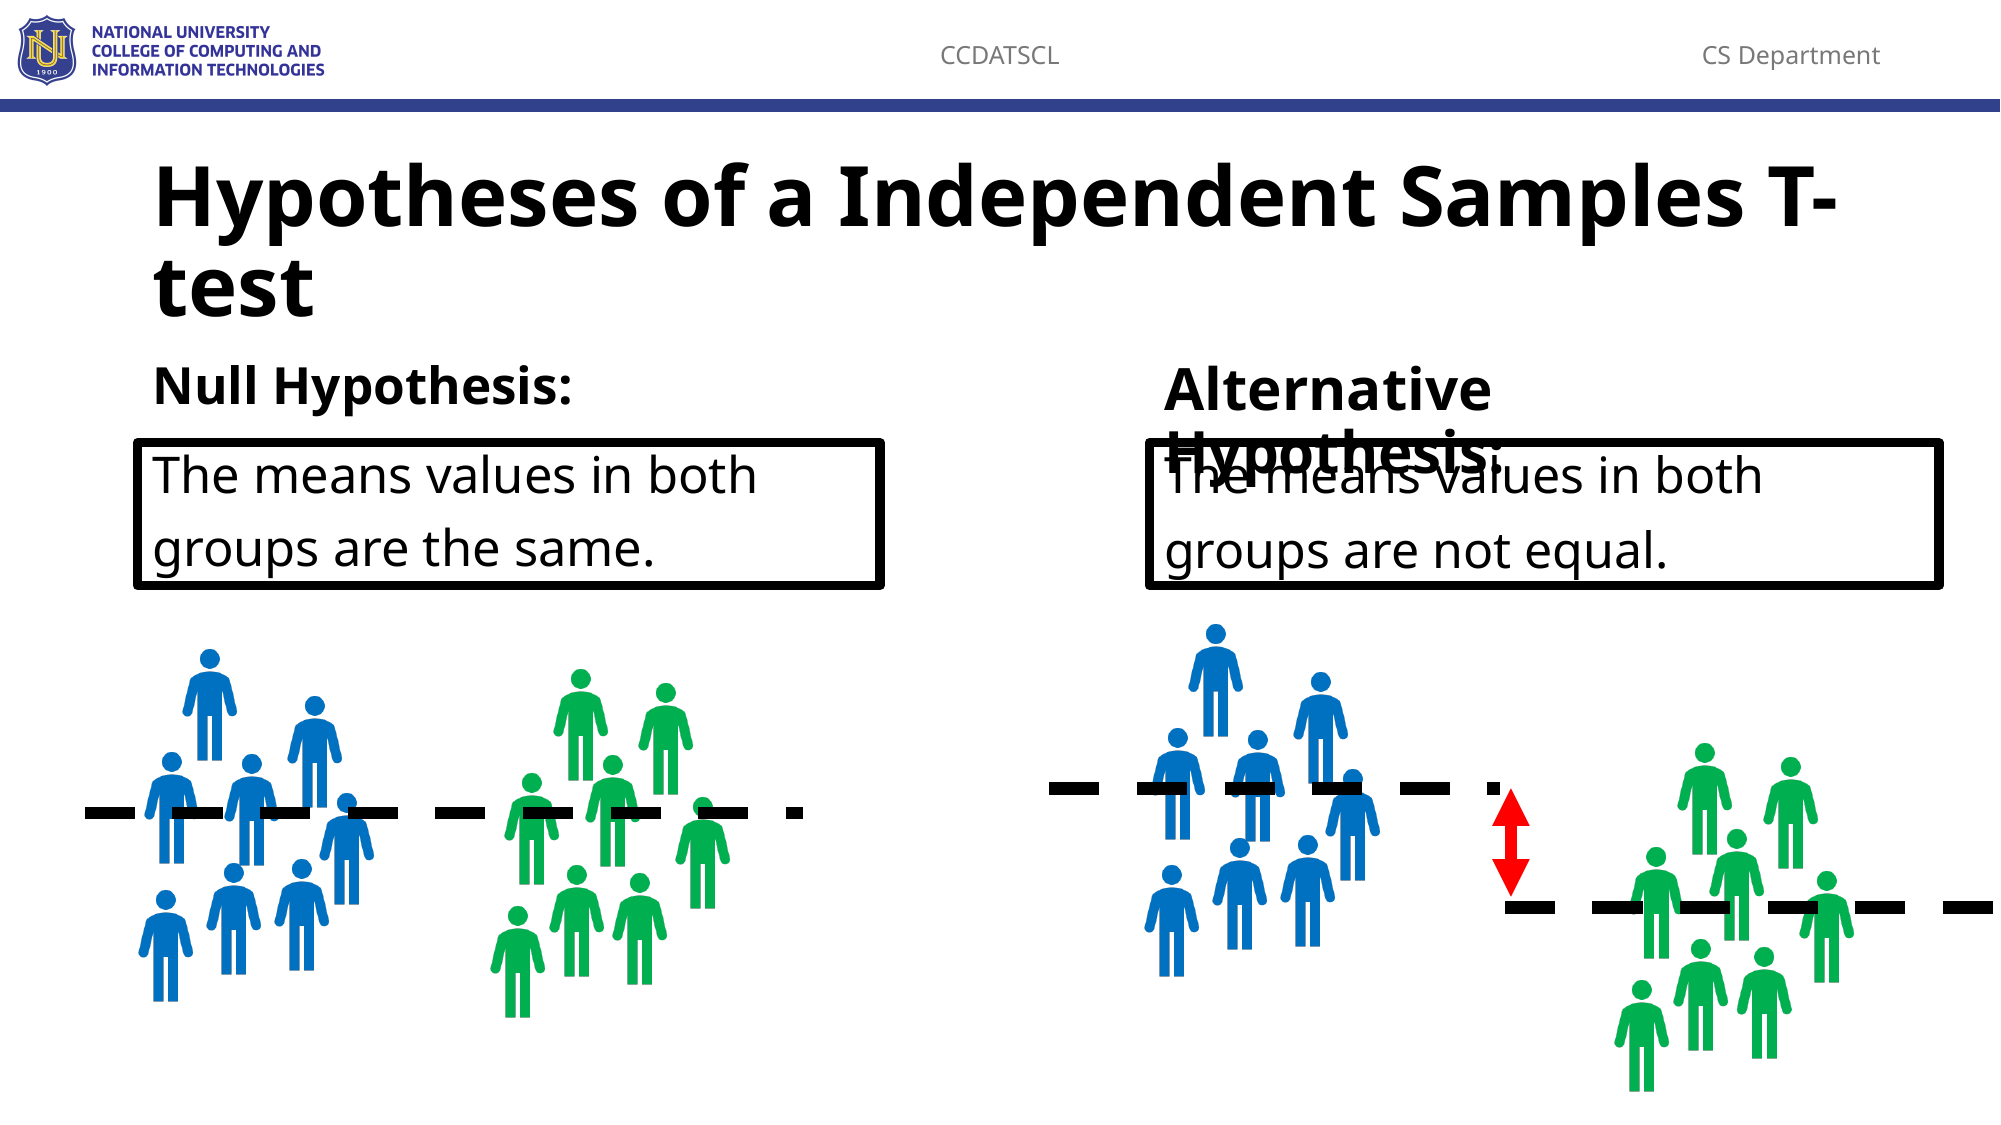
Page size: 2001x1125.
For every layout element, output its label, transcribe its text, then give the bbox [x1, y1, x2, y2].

picture [471, 664, 763, 812]
picture [1117, 620, 1413, 787]
list The means values in both groups are the same. [137, 442, 881, 586]
picture [1596, 738, 1887, 906]
text_box The means values in both groups are not equal. [1149, 442, 1940, 586]
picture [0, 0, 337, 99]
picture [105, 814, 407, 1005]
picture [1581, 908, 1887, 1096]
picture [457, 814, 763, 1021]
title Hypotheses of a Independent Samples T-test [137, 135, 1863, 353]
text_box Alternative Hypothesis: [1149, 352, 1825, 435]
picture [111, 644, 407, 812]
picture [1111, 789, 1413, 981]
text_box Null Hypothesis: [137, 352, 618, 435]
